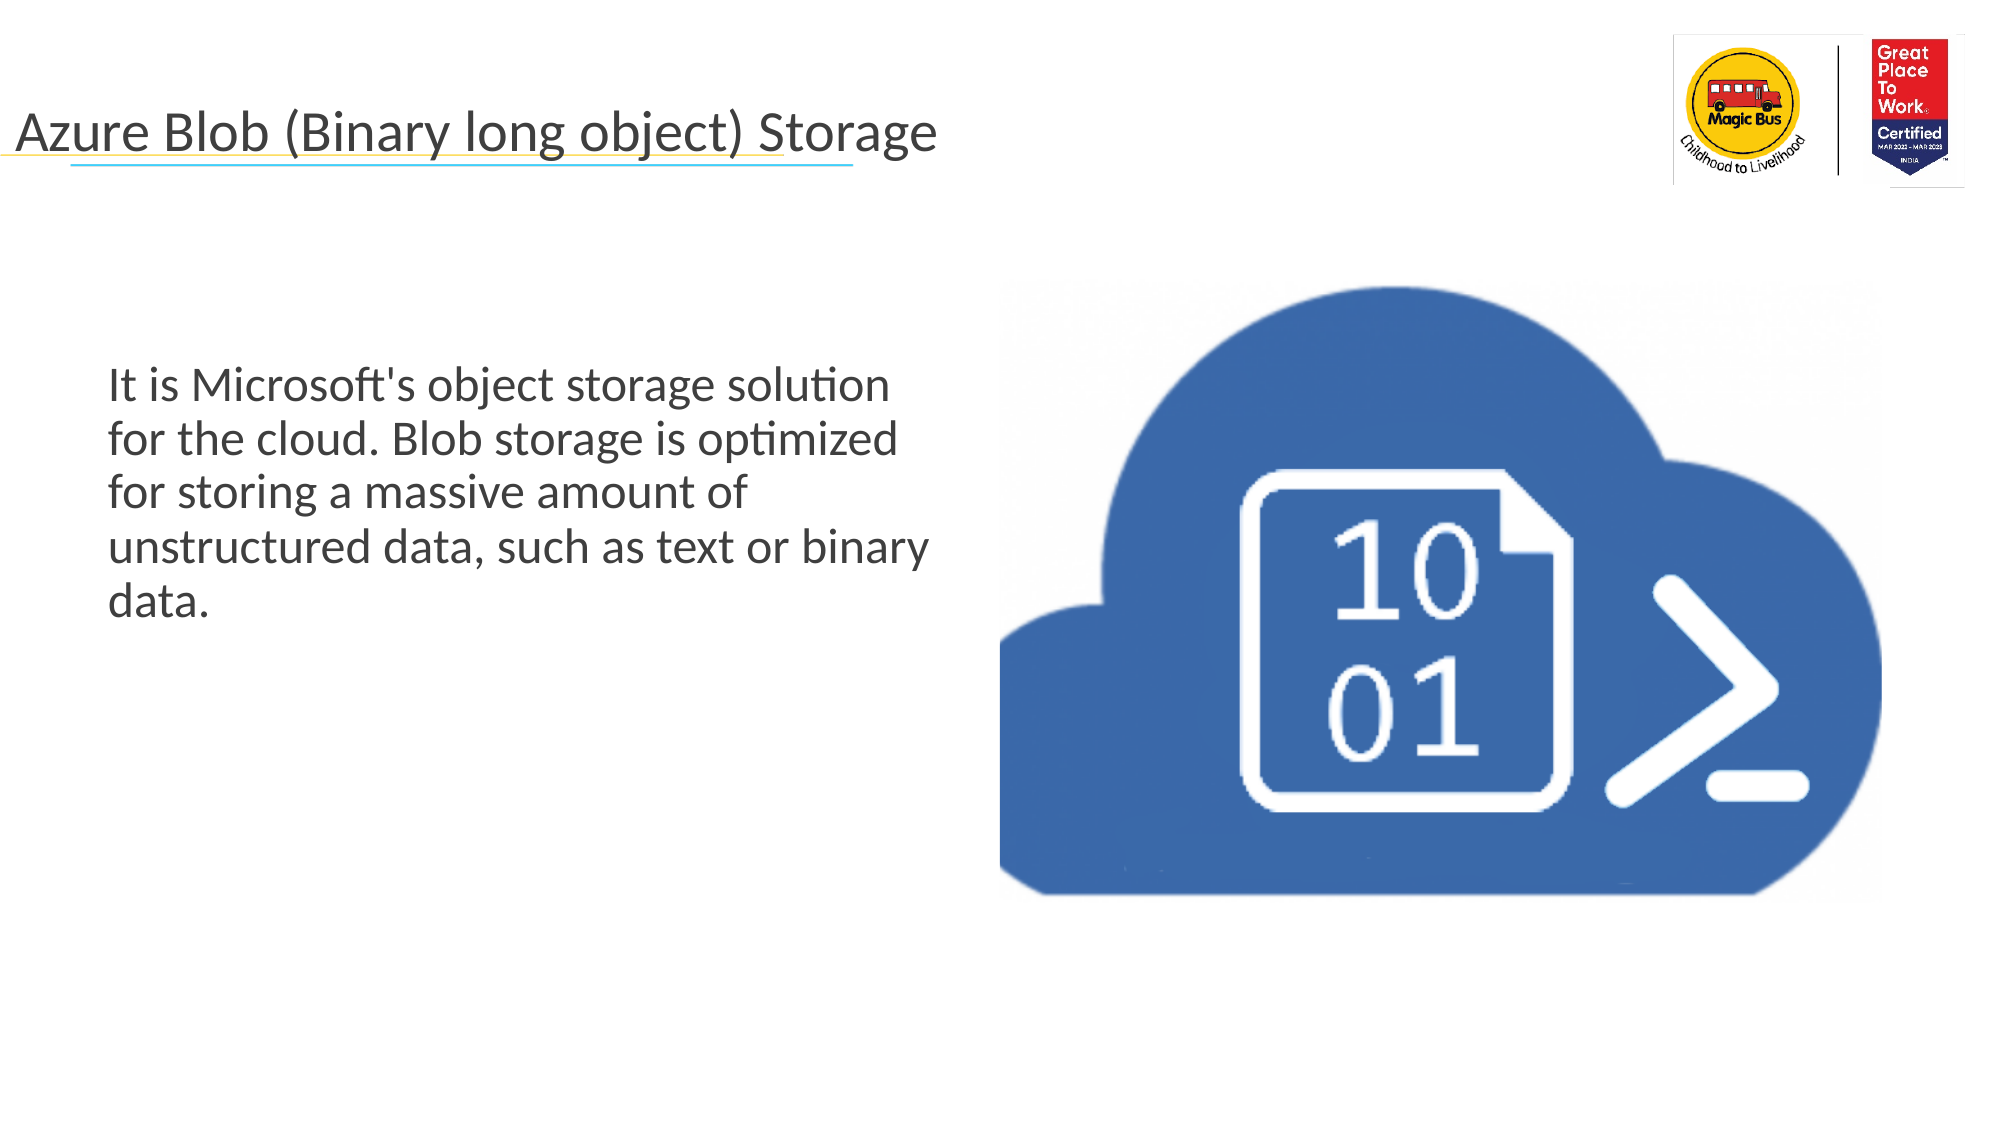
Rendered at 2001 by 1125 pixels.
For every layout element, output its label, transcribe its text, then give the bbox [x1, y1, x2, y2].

picture [0, 0, 2000, 1125]
list It is Microsoft's object storage solution for the cloud. Blob storage is optimized for storing a massive amount of unstructured data, such as text or binary data. [92, 189, 950, 797]
title Azure Blob (Binary long object) Storage [0, 81, 1648, 186]
